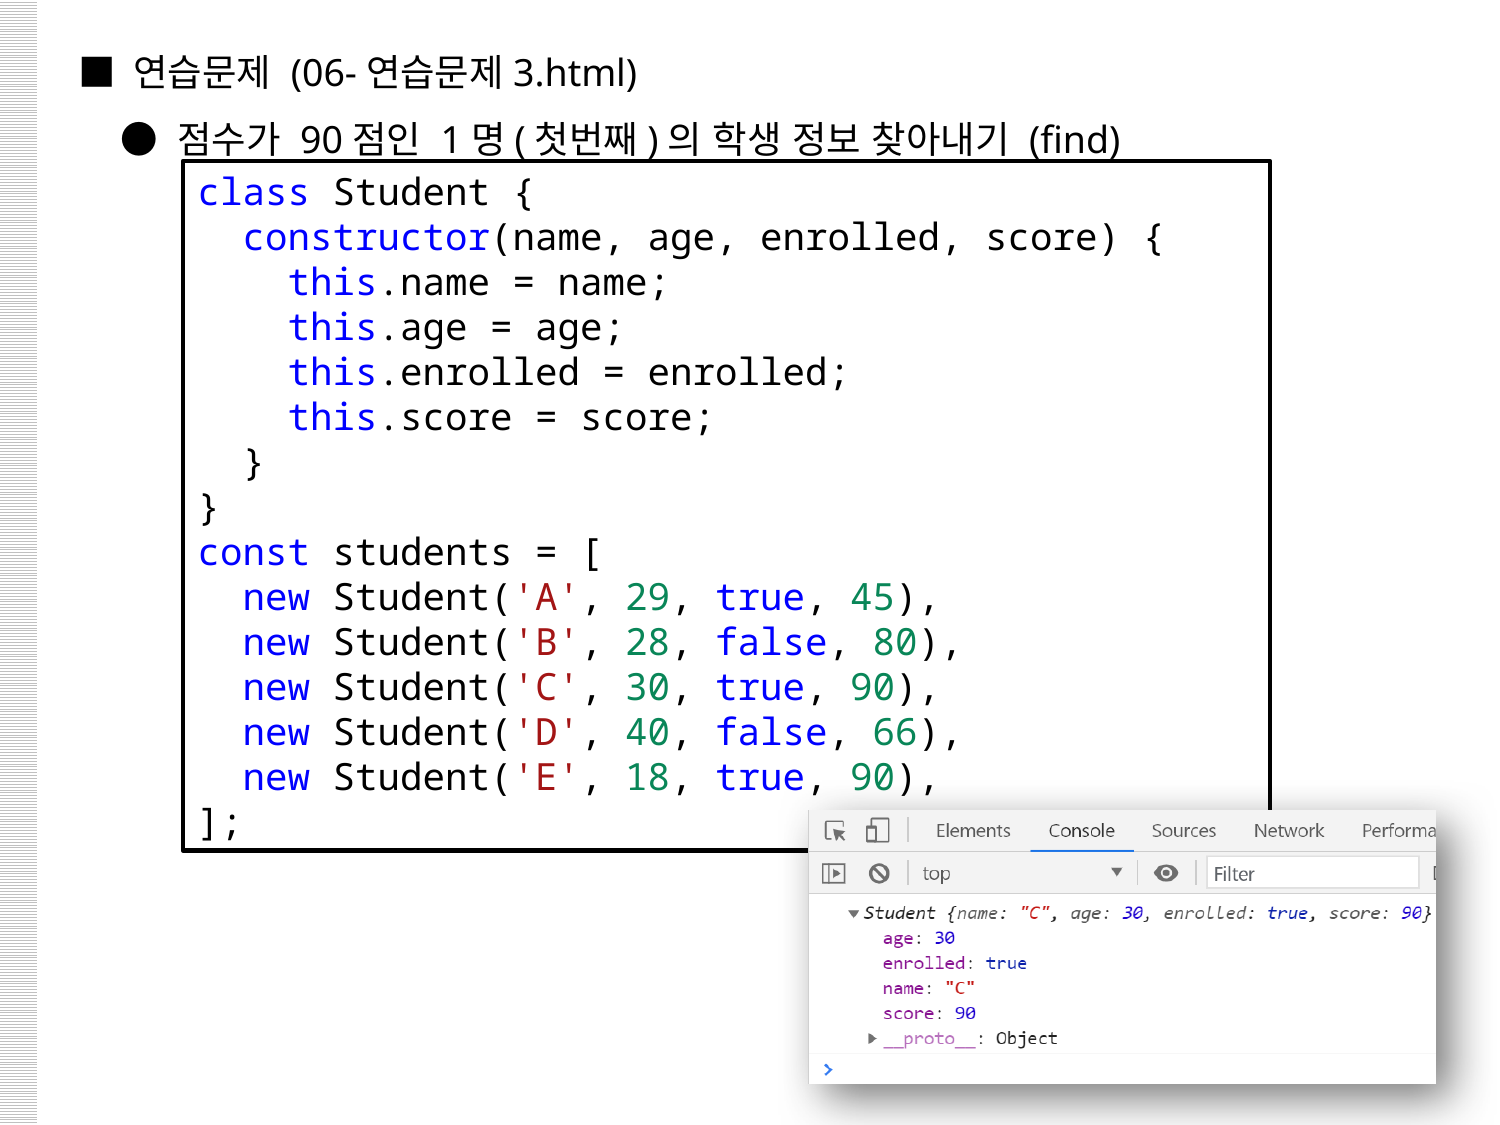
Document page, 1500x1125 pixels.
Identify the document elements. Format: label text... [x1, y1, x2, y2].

text_box ■ 연습문제 (06-연습문제3.html) ● 점수가 90점인 1명(첫번째)의 학생 정보 찾아내기 (find) [63, 19, 1136, 169]
picture [807, 810, 1436, 1085]
text_box class Student { constructor(name, age, enrolled, score) { this.name = name; this.age = age; this.enrolled = enrolled; this.score = score; } } const students = [ new Student('A', 29, true, 45), new Student('B', 28, false, 80), new Student('C', 30, true, 90), new Student('D', 40, false, 66), new Student('E', 18, true, 90), ]; [181, 159, 1272, 853]
